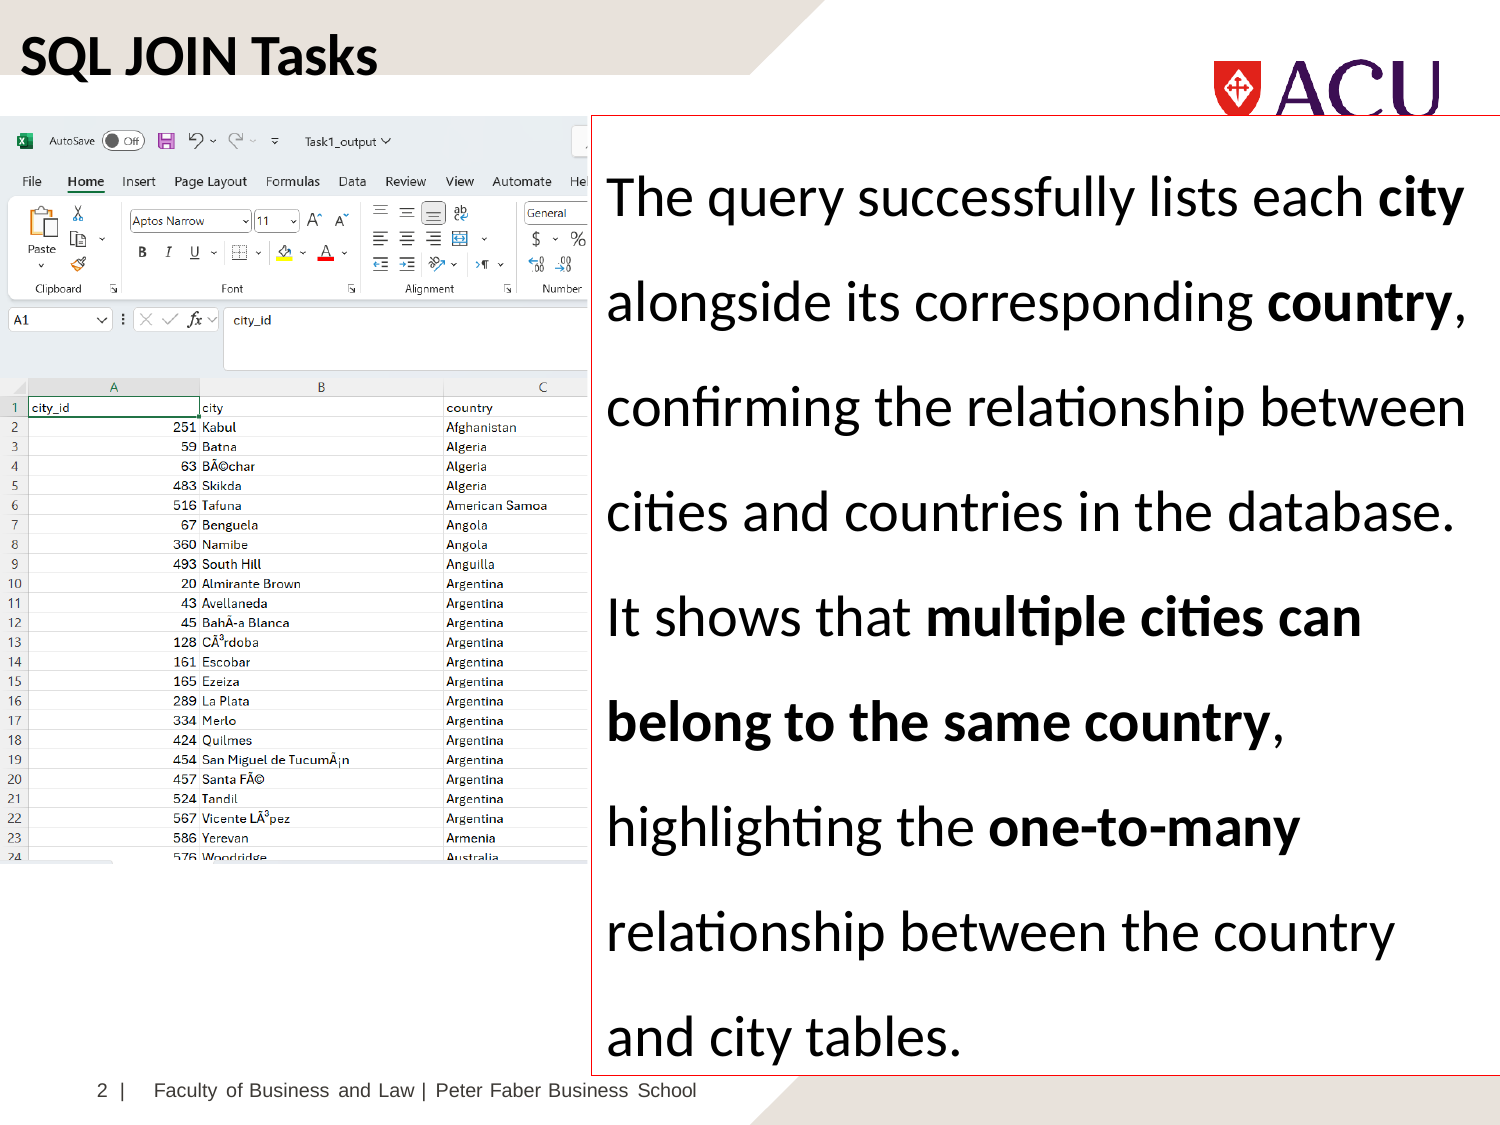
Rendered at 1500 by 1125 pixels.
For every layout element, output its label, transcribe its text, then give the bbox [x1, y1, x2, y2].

text_box The query successfully lists each city alongside its corresponding country, confirming the relationship between cities and countries in the database. It shows that multiple cities can belong to the same country, highlighting the one-to-many relationship between the country and city tables. [591, 115, 1500, 1076]
picture [1214, 95, 1439, 115]
picture [0, 116, 588, 864]
text_box 2 | Faculty of Business and Law | Peter Faber Business School [94, 1074, 702, 1102]
text_box SQL JOIN Tasks [5, 0, 1500, 95]
